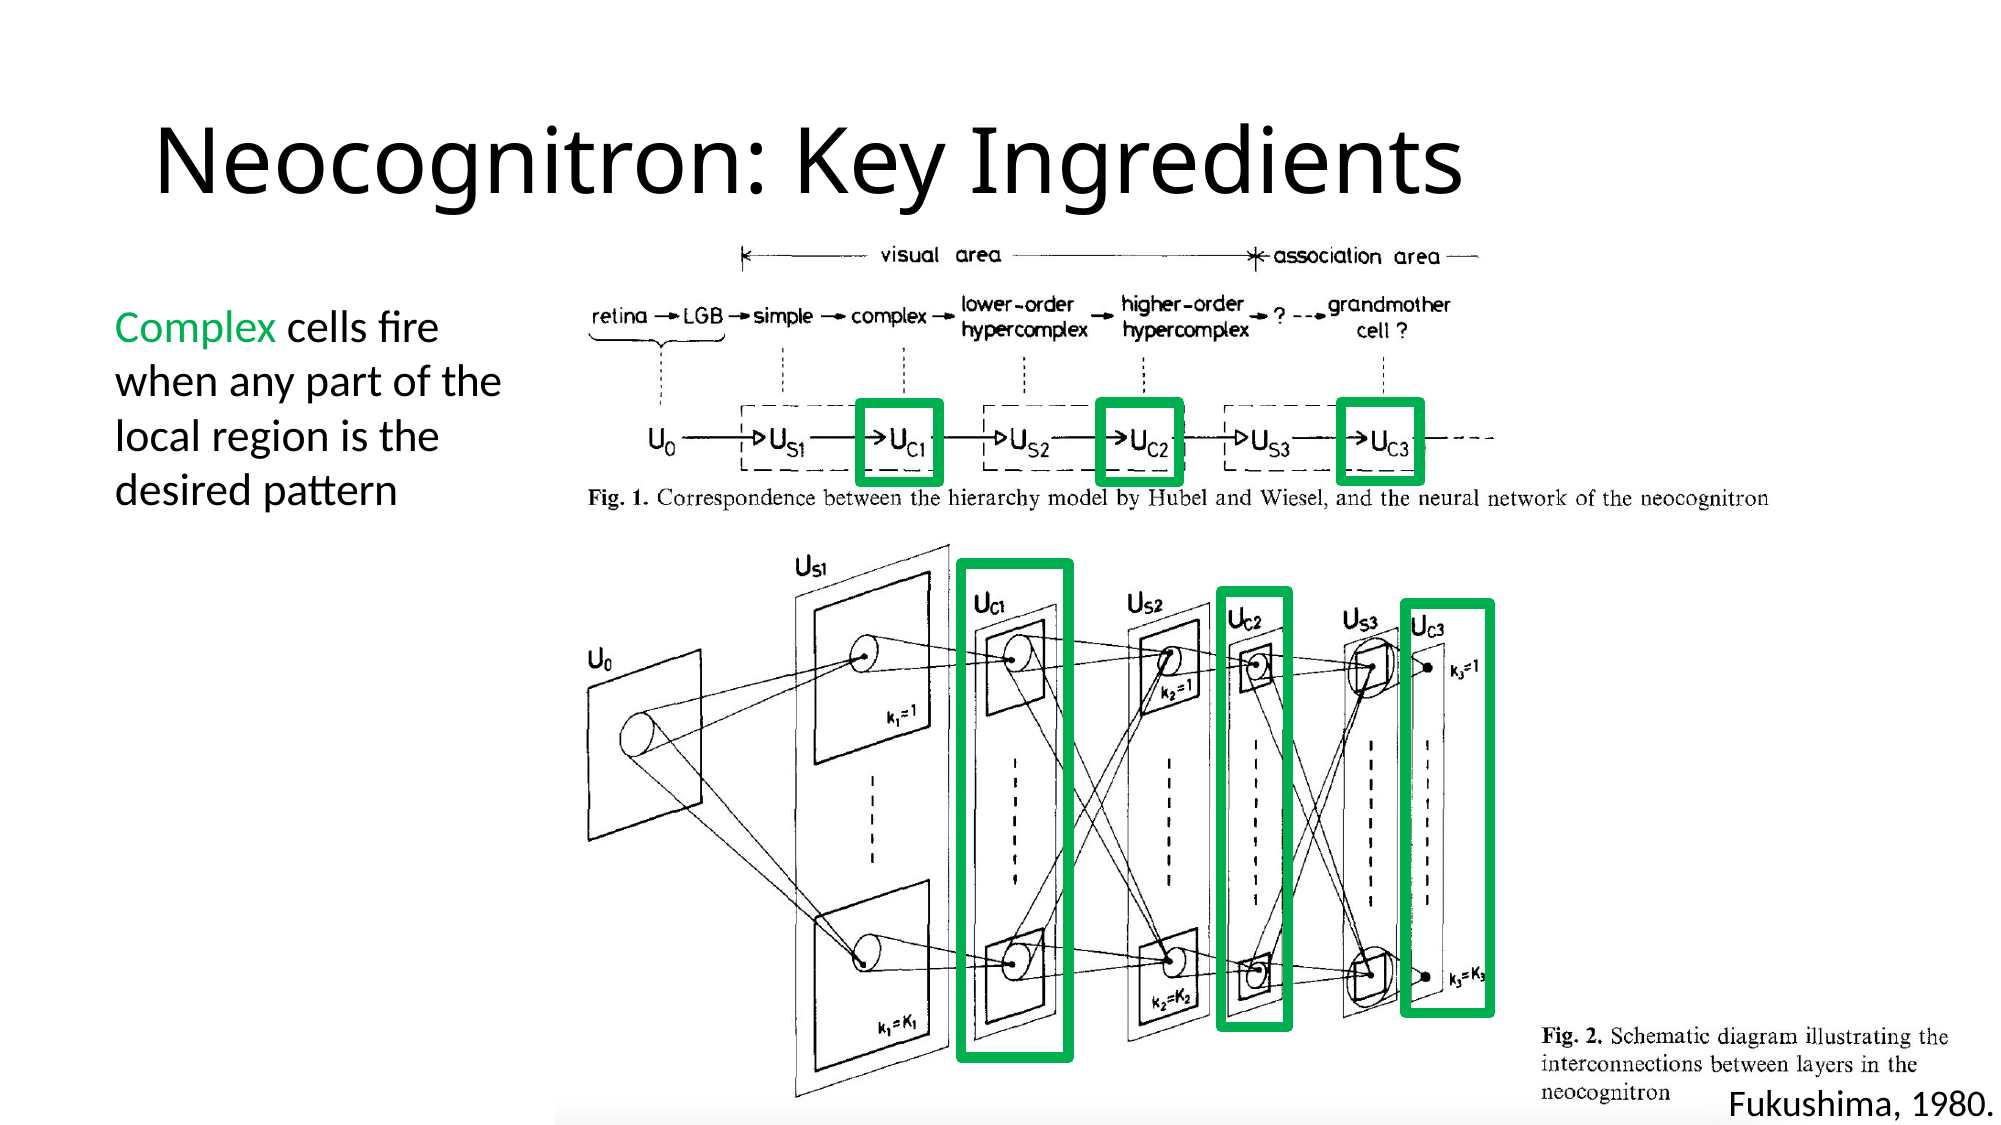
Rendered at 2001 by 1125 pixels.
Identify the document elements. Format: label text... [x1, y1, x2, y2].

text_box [554, 241, 1966, 1125]
title Neocognitron: Key Ingredients [150, 100, 1912, 291]
text_box Fukushima, 1980. [1971, 1078, 1999, 1124]
text_box Complex cells fire when any part of the local region is the desired pattern [113, 296, 506, 517]
